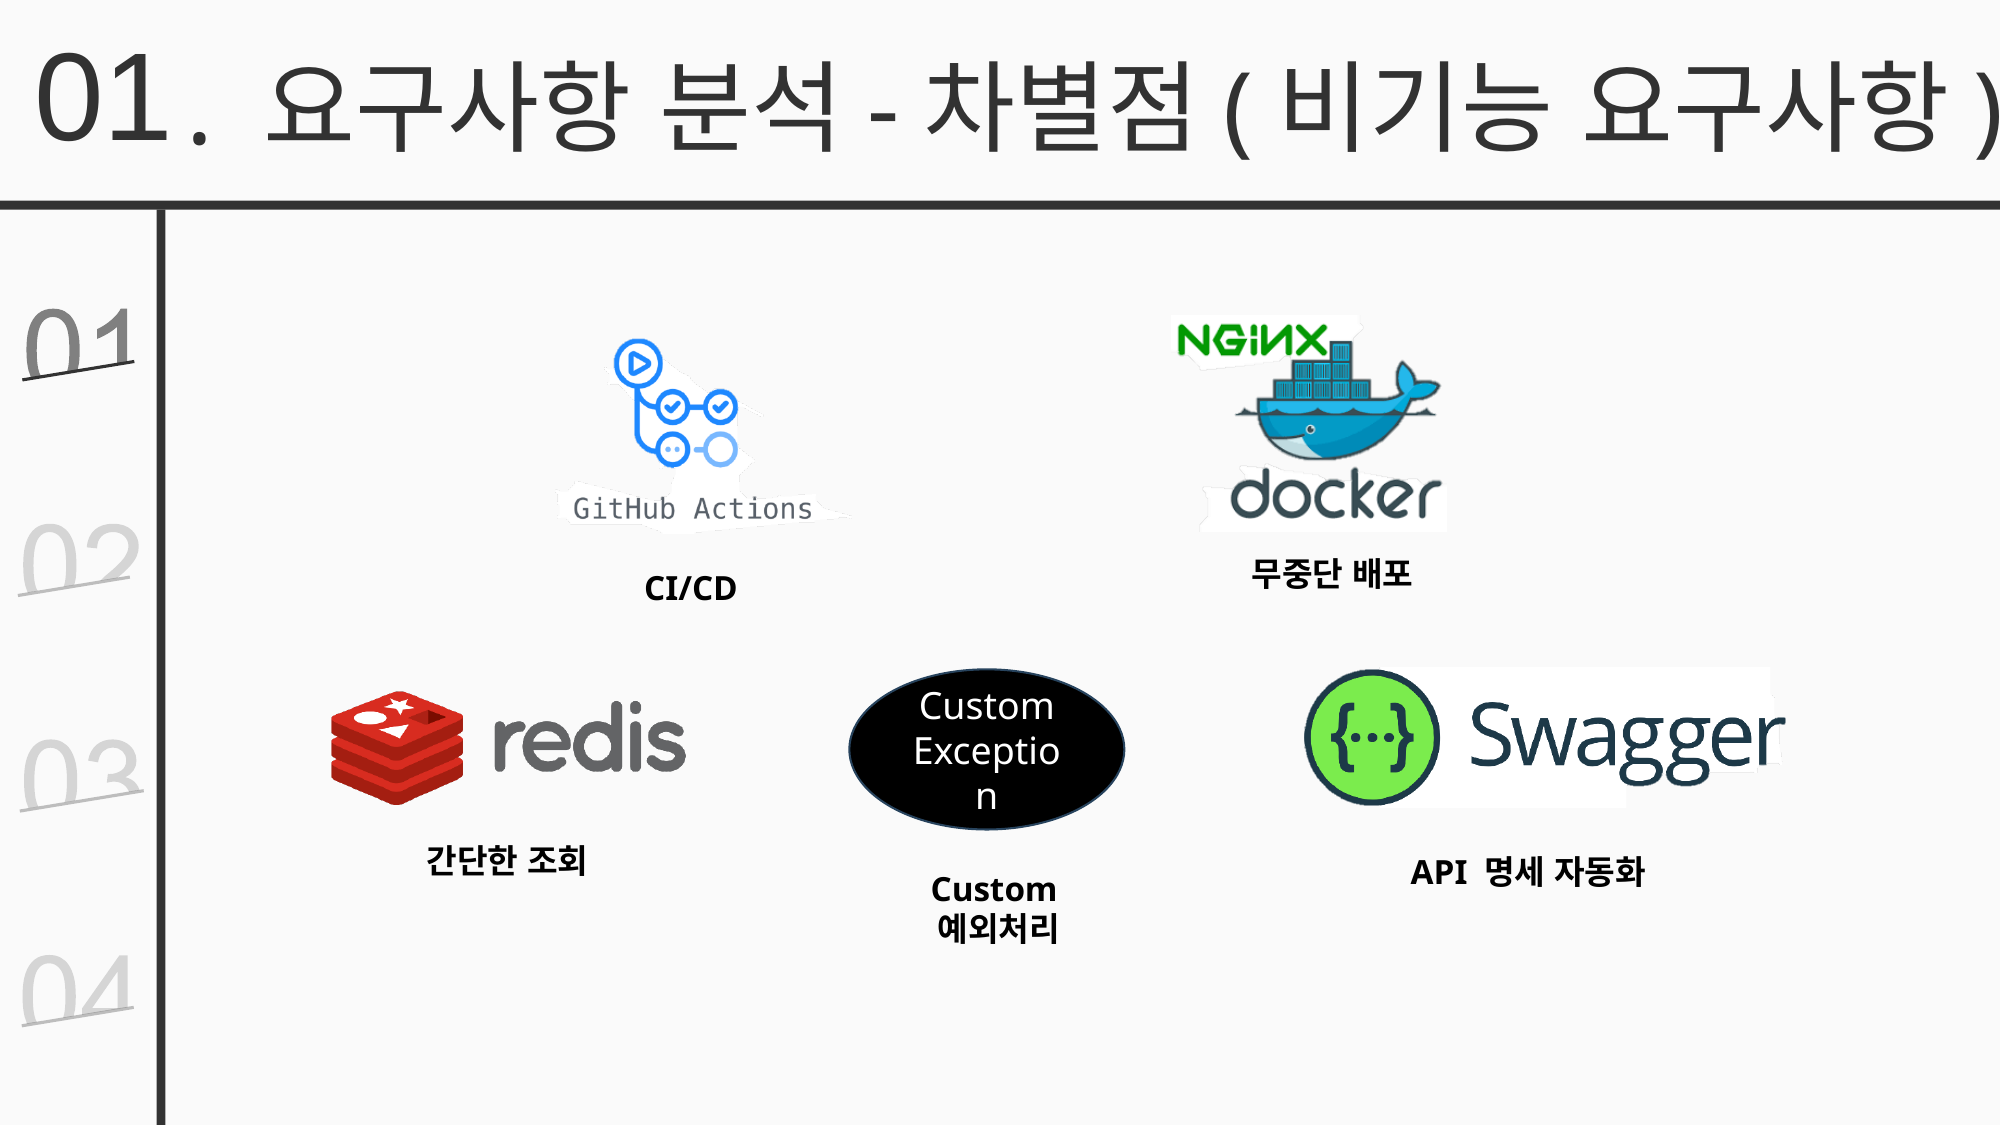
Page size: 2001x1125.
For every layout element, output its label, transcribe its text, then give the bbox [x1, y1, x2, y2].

picture [1171, 315, 1447, 532]
picture [1304, 667, 1805, 808]
text_box 간단한 조회 [362, 832, 653, 888]
text_box Custom 예외처리 [853, 860, 1144, 956]
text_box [0, 8, 2000, 176]
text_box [21, 955, 134, 1026]
text_box API 명세 자동화 [1383, 843, 1674, 899]
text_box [17, 523, 139, 596]
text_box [19, 739, 144, 811]
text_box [489, 322, 905, 616]
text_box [22, 308, 135, 380]
text_box Custom Exception [848, 668, 1126, 831]
text_box [156, 211, 166, 1125]
text_box [0, 200, 2000, 211]
text_box 무중단 배포 [1219, 545, 1447, 600]
picture [326, 687, 689, 809]
